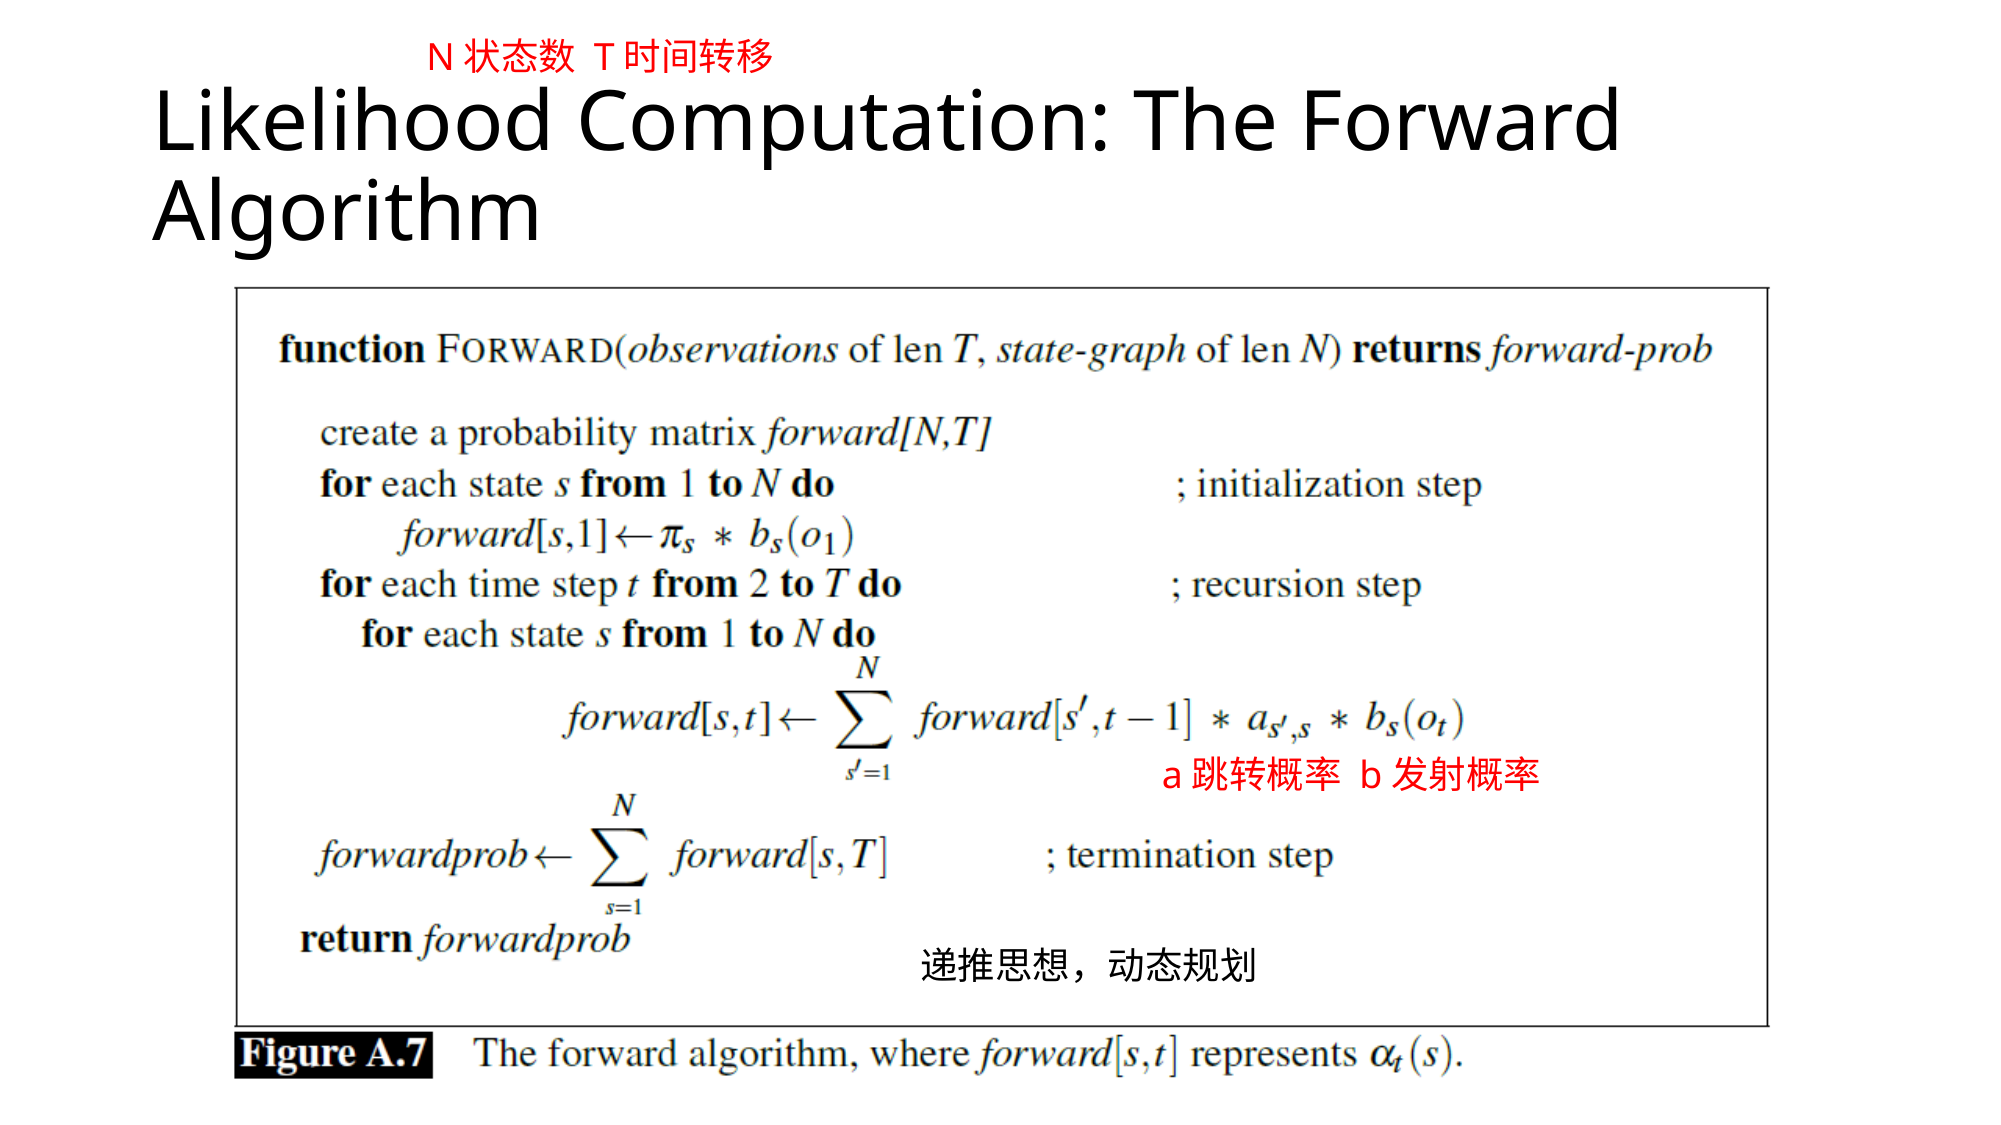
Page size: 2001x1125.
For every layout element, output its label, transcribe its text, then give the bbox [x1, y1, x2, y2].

text_box N状态数 T时间转移 [411, 25, 1129, 86]
picture [219, 278, 1781, 1093]
title Likelihood Computation: The Forward Algorithm [137, 59, 1863, 278]
